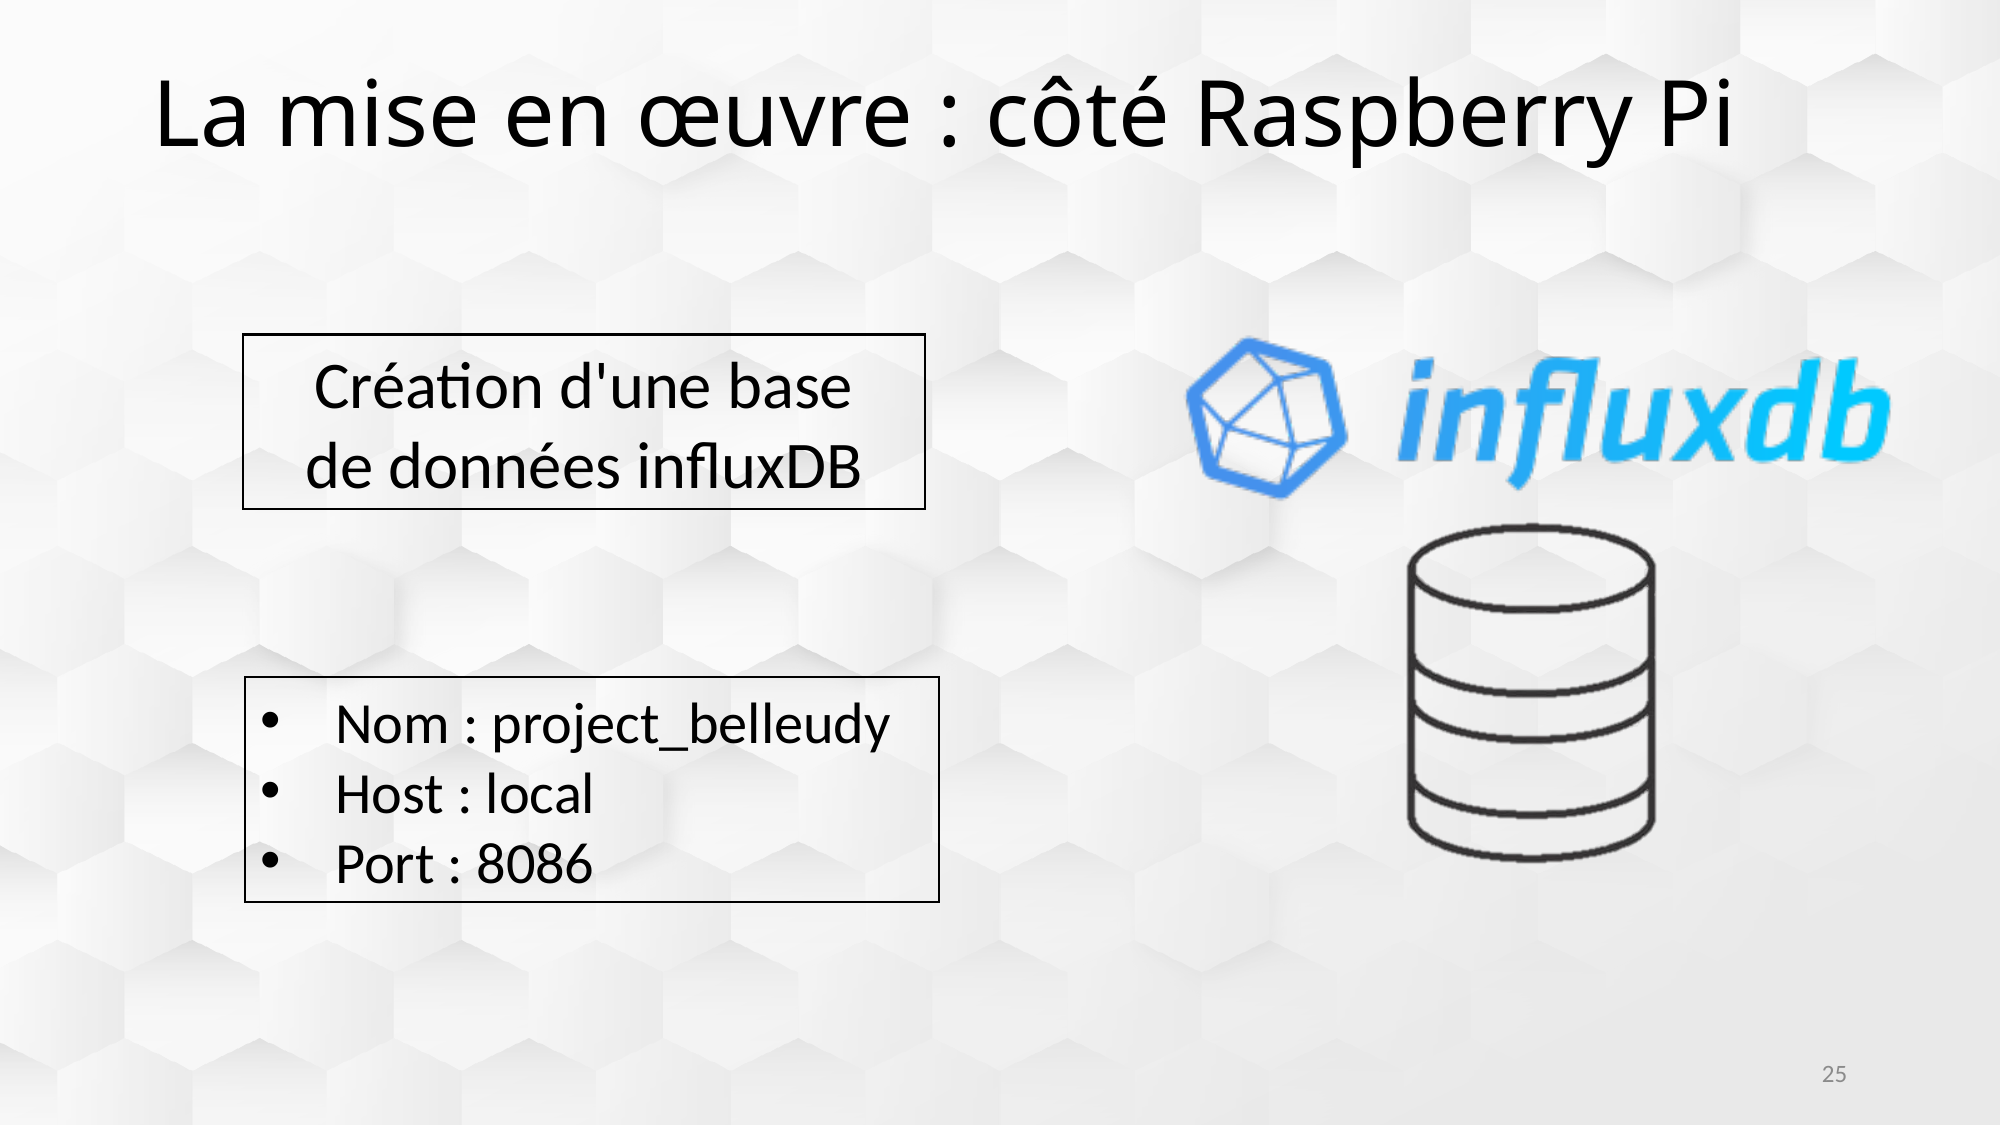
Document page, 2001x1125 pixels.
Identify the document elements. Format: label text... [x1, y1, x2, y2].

text_box Création d'une base de données influxDB [242, 333, 926, 510]
text_box La mise en œuvre : transmissions [0, 0, 2000, 1125]
picture [1154, 327, 1909, 918]
slide_number 25 [1412, 1042, 1863, 1103]
text_box La mise en œuvre : côté Raspberry Pi [137, 59, 1861, 169]
text_box Nom : project_belleudy Host : local Port : 8086 [244, 676, 940, 903]
